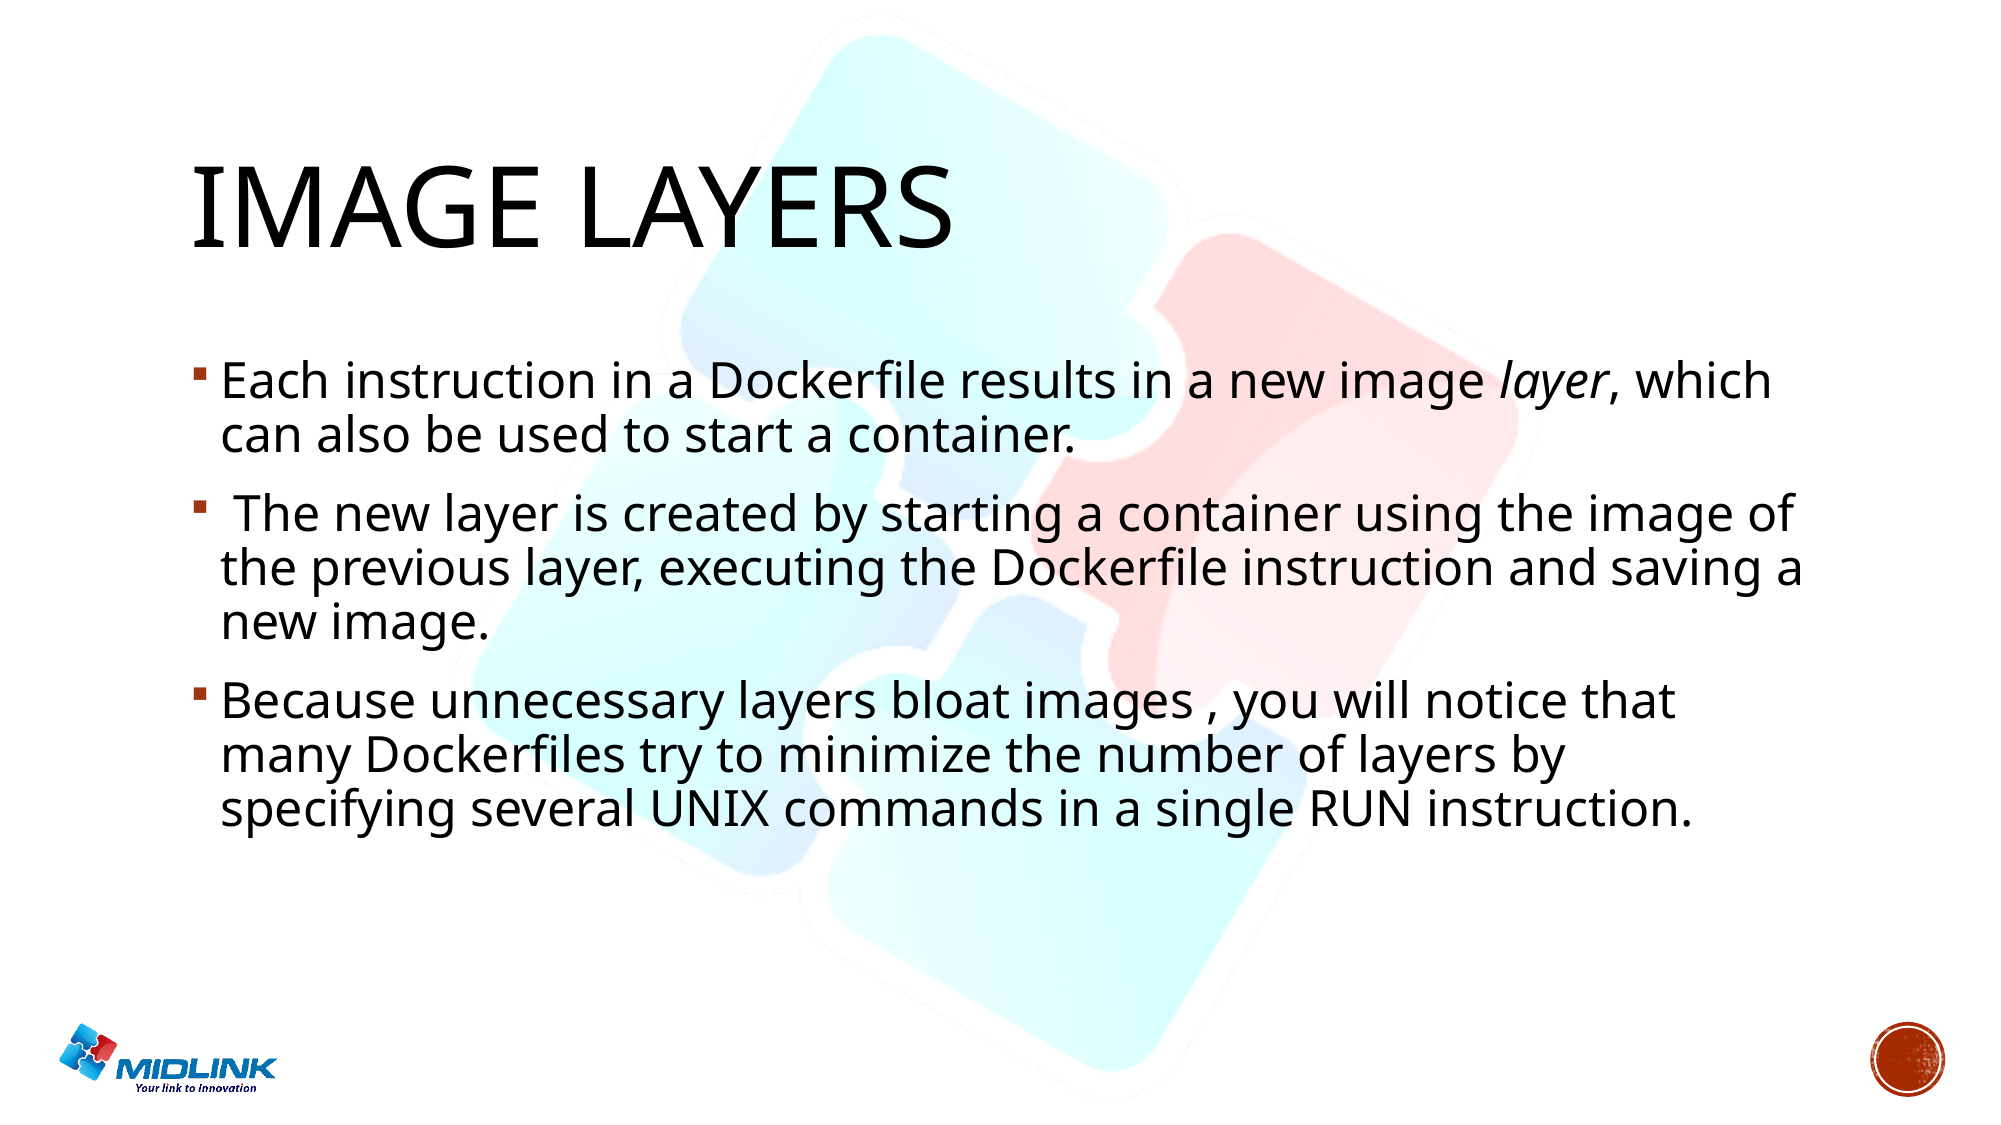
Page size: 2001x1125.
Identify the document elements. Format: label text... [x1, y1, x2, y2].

picture [49, 1017, 287, 1096]
title Image layers [175, 79, 1826, 344]
list Each instruction in a Dockerfile results in a new image layer, which can also be used to start a container. The new layer is created by starting a container using the image of the previous layer, executing the Dockerfile instruction and saving a new image. Because unnecessary layers bloat images , you will notice that many Dockerfiles try to minimize the number of layers by specifying several UNIX commands in a single RUN instruction. [175, 348, 1826, 1013]
